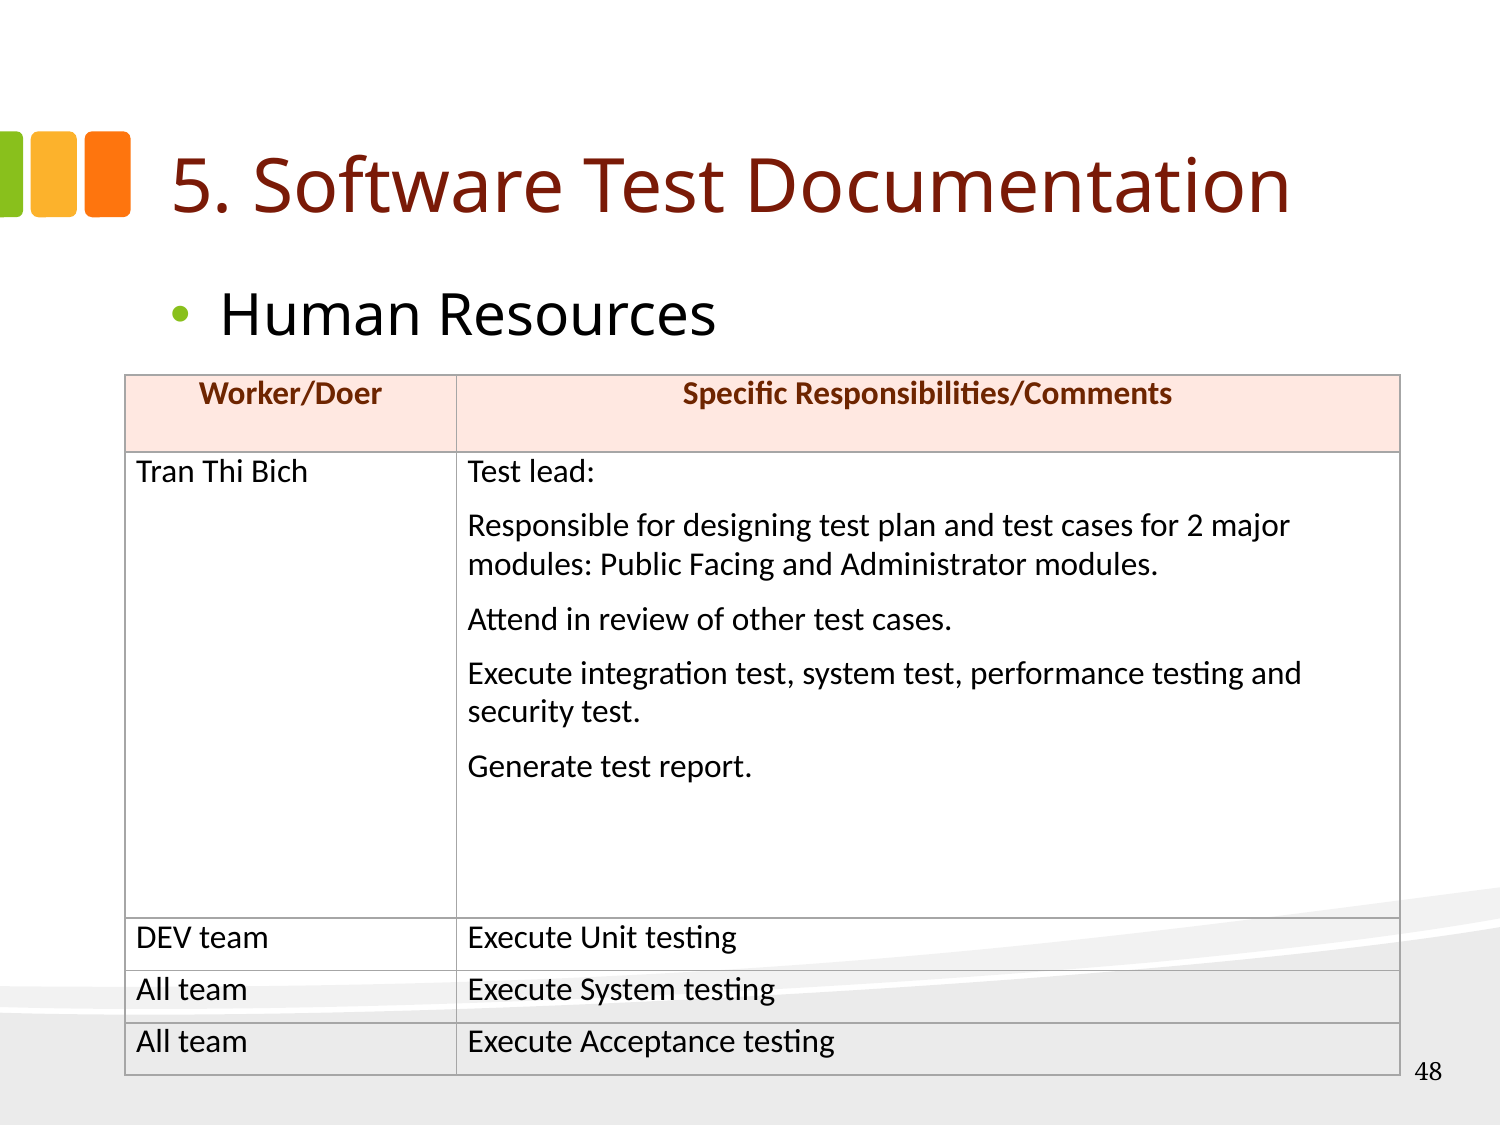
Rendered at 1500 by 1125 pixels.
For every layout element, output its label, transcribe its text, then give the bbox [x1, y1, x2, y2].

table_cell Execute System testing [457, 971, 1399, 1022]
table_cell All team [126, 971, 456, 1022]
list Human Resources [150, 275, 1350, 374]
table_cell All team [126, 1024, 456, 1074]
table_cell Execute Acceptance testing [457, 1024, 1399, 1074]
table_cell DEV team [126, 919, 456, 970]
table_cell Test lead: Responsible for designing test plan and test cases for 2 major modules: Public Facing and Administrator modules. Attend in review of other test cases. Execute integration test, system test, performance testing and security test. Generate test report. [457, 453, 1399, 917]
slide_number 48 [1362, 1057, 1463, 1088]
table_cell Execute Unit testing [457, 919, 1399, 970]
table_header Worker/Doer [126, 376, 456, 451]
title 5. Software Test Documentation [150, 24, 1350, 238]
table_cell Tran Thi Bich [126, 453, 456, 917]
table_header Specific Responsibilities/Comments [457, 376, 1399, 451]
